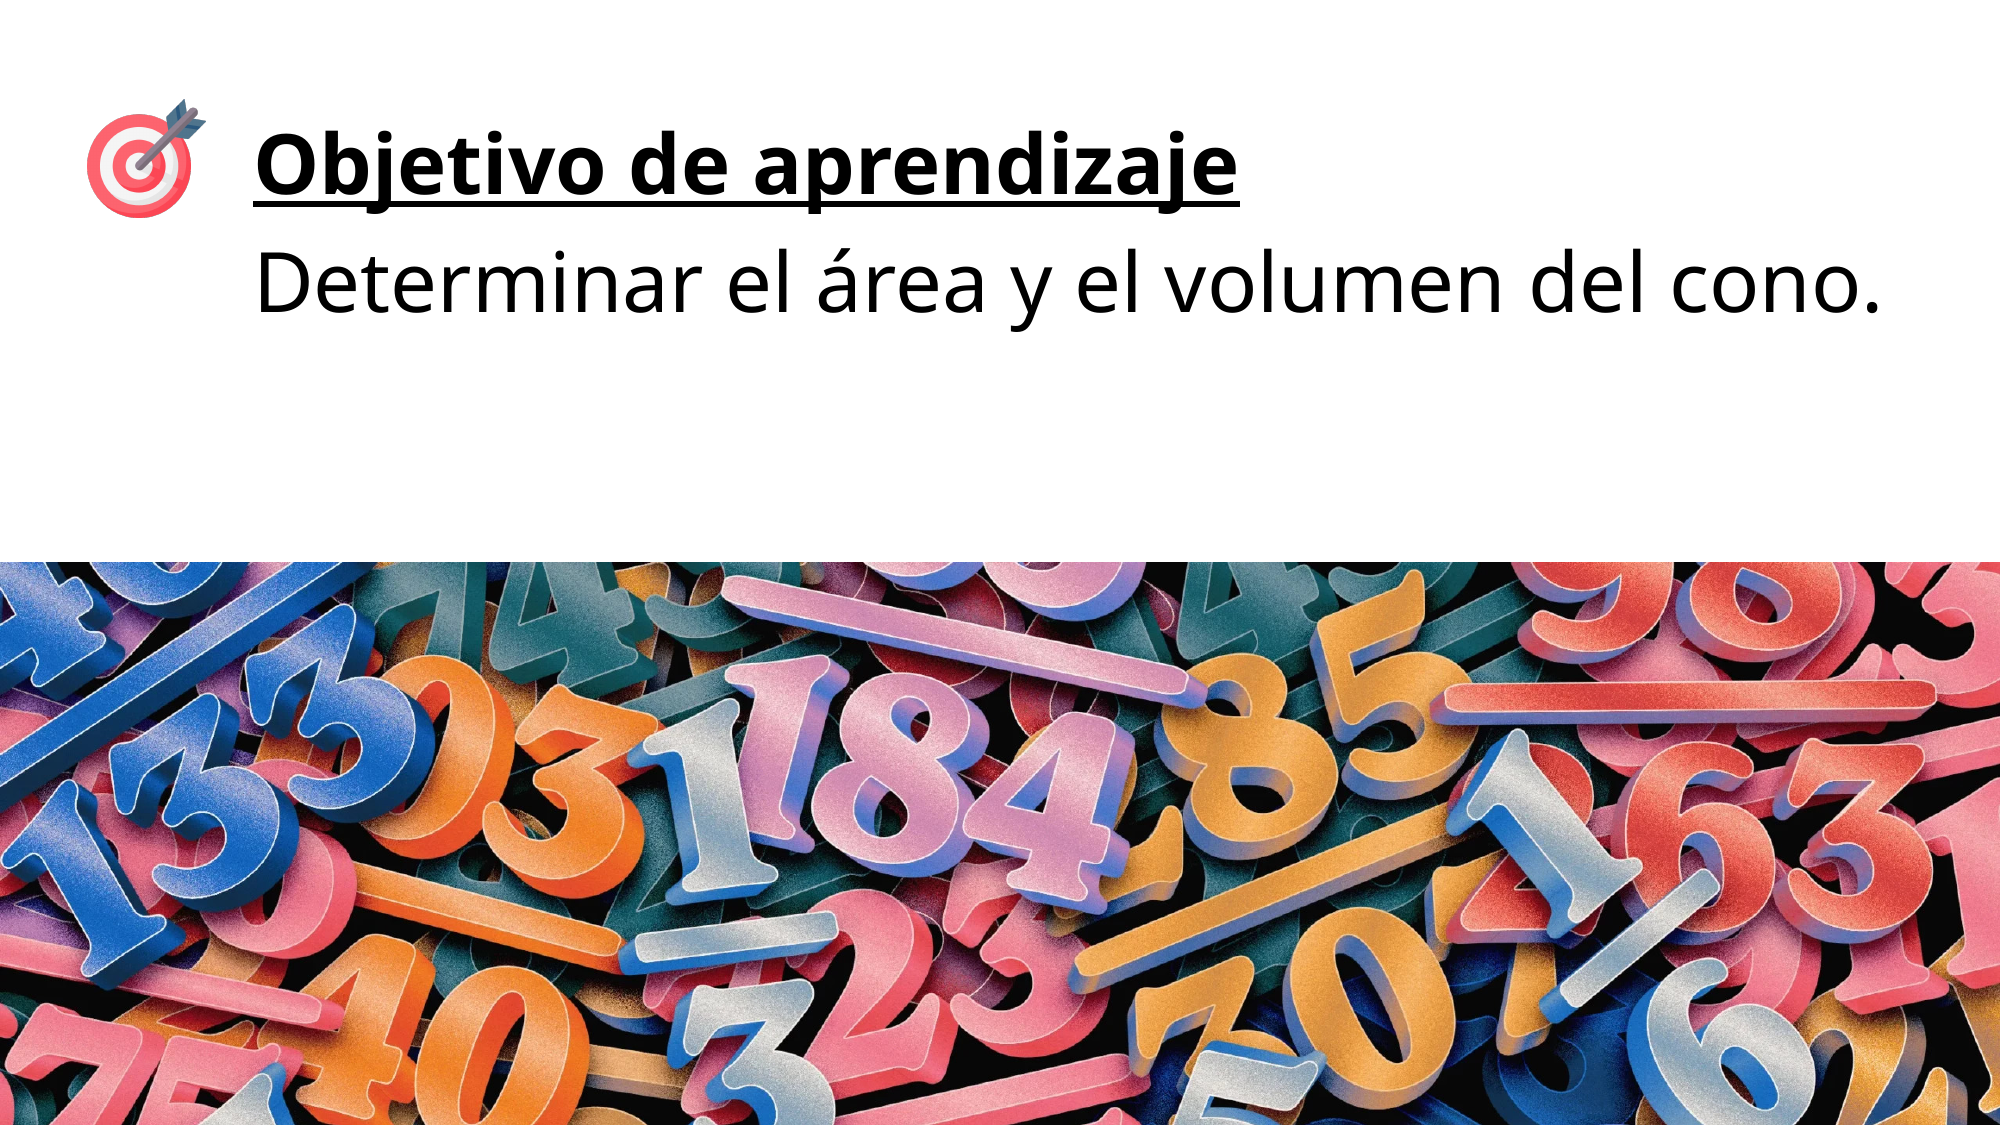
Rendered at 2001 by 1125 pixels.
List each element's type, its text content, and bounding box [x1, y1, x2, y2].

text_box Determinar el área y el volumen del cono. [238, 221, 1934, 337]
text_box Objetivo de aprendizaje [238, 103, 1934, 219]
picture [87, 98, 207, 218]
picture [0, 561, 2000, 1125]
